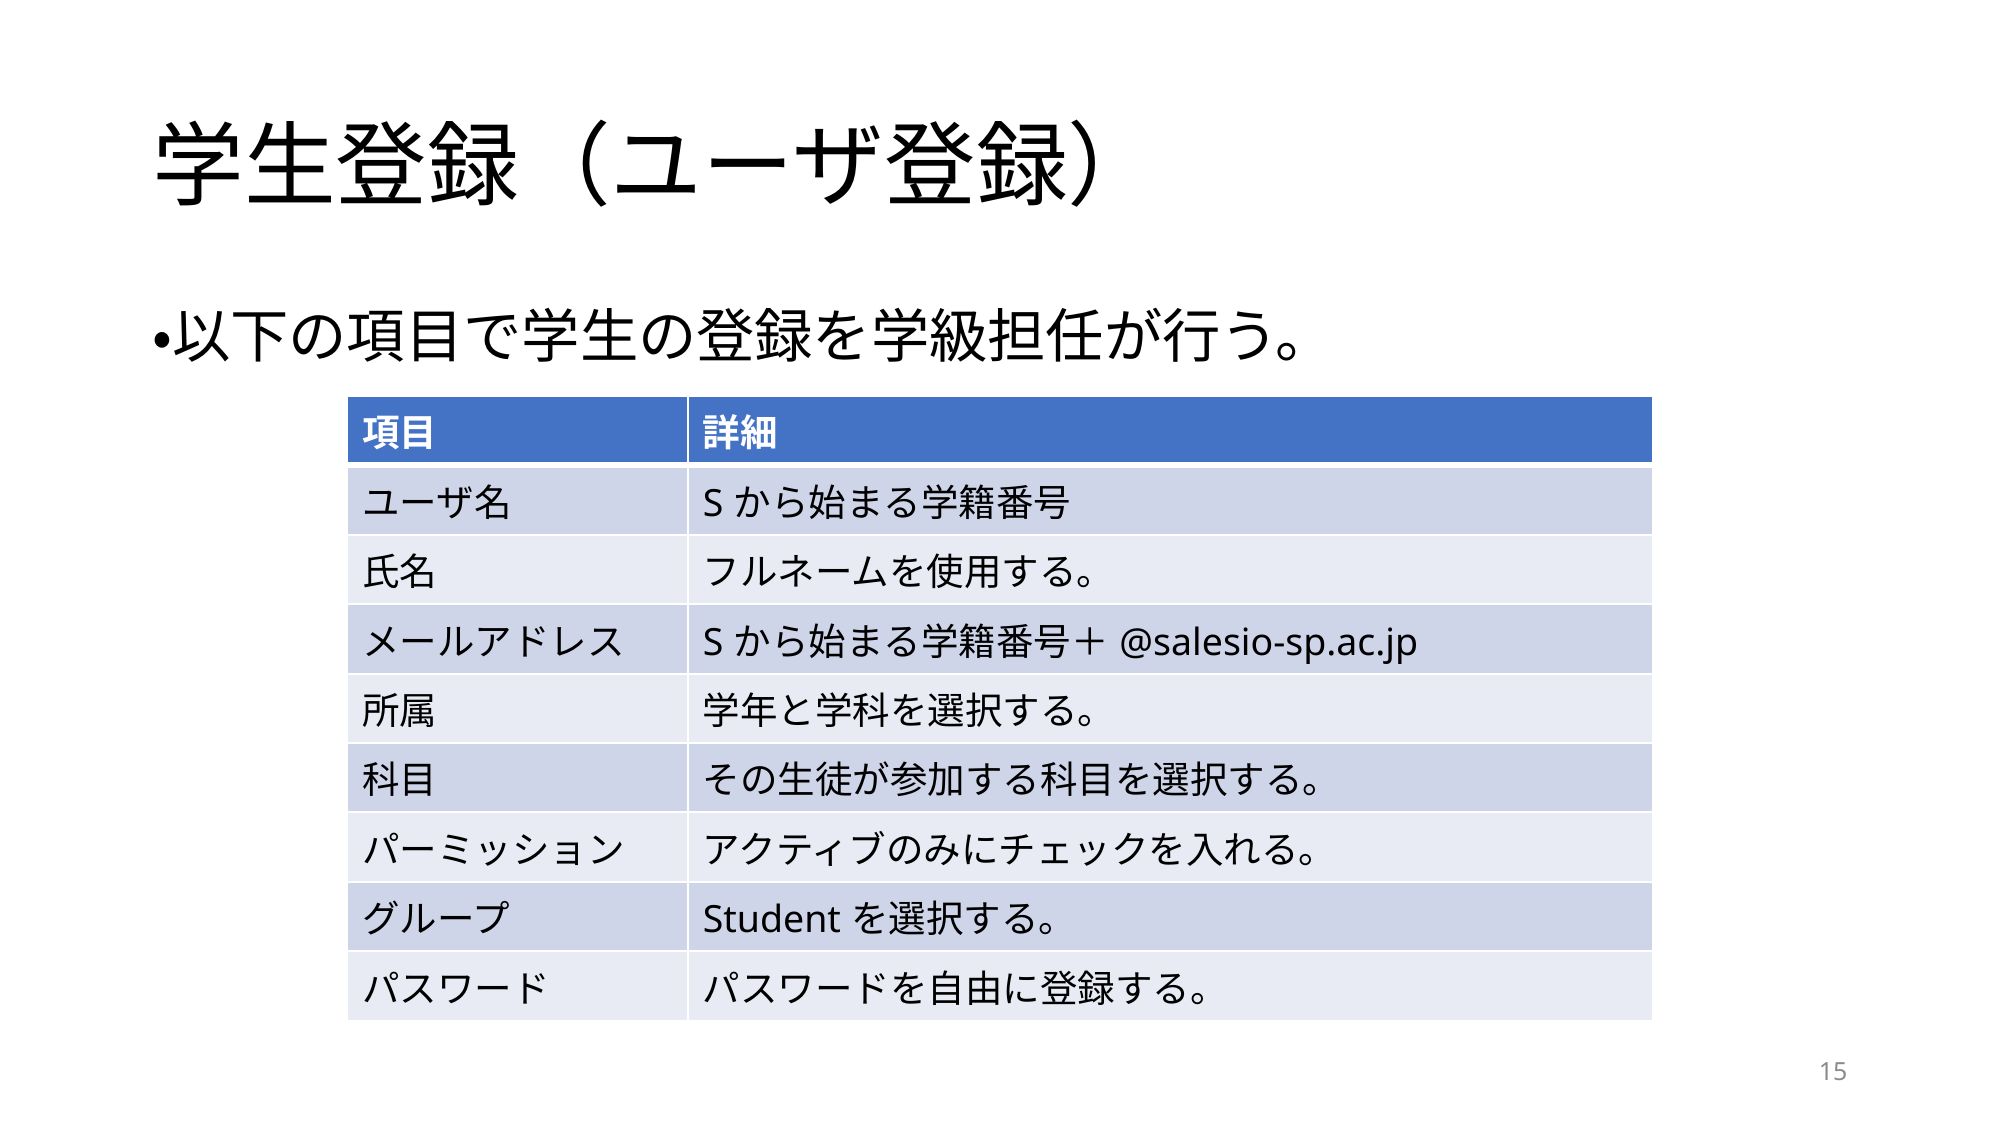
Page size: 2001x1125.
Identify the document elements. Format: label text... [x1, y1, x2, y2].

table_cell Sから始まる学籍番号＋@salesio-sp.ac.jp [689, 605, 1652, 673]
table_cell ユーザ名 [348, 468, 687, 534]
table_cell フルネームを使用する。 [689, 536, 1652, 603]
slide_number 15 [1412, 1046, 1863, 1103]
table_cell メールアドレス [348, 605, 687, 673]
table_header 項目 [348, 397, 687, 462]
table_cell 所属 [348, 675, 687, 742]
text_box [137, 949, 1863, 1046]
table_cell Sから始まる学籍番号 [689, 468, 1652, 534]
table_cell その生徒が参加する科目を選択する。 [689, 744, 1652, 811]
list ・以下の項目で学生の登録を学級担任が行う。 [137, 299, 1863, 396]
title 学生登録（ユーザ登録） [137, 59, 1863, 278]
table_cell 科目 [348, 744, 687, 811]
table_cell パーミッション [348, 813, 687, 881]
table_cell 学年と学科を選択する。 [689, 675, 1652, 742]
table_cell アクティブのみにチェックを入れる。 [689, 813, 1652, 881]
table_header 詳細 [689, 397, 1652, 462]
table_cell 氏名 [348, 536, 687, 603]
table_cell グループ [348, 883, 687, 949]
table_cell Studentを選択する。 [689, 883, 1652, 949]
